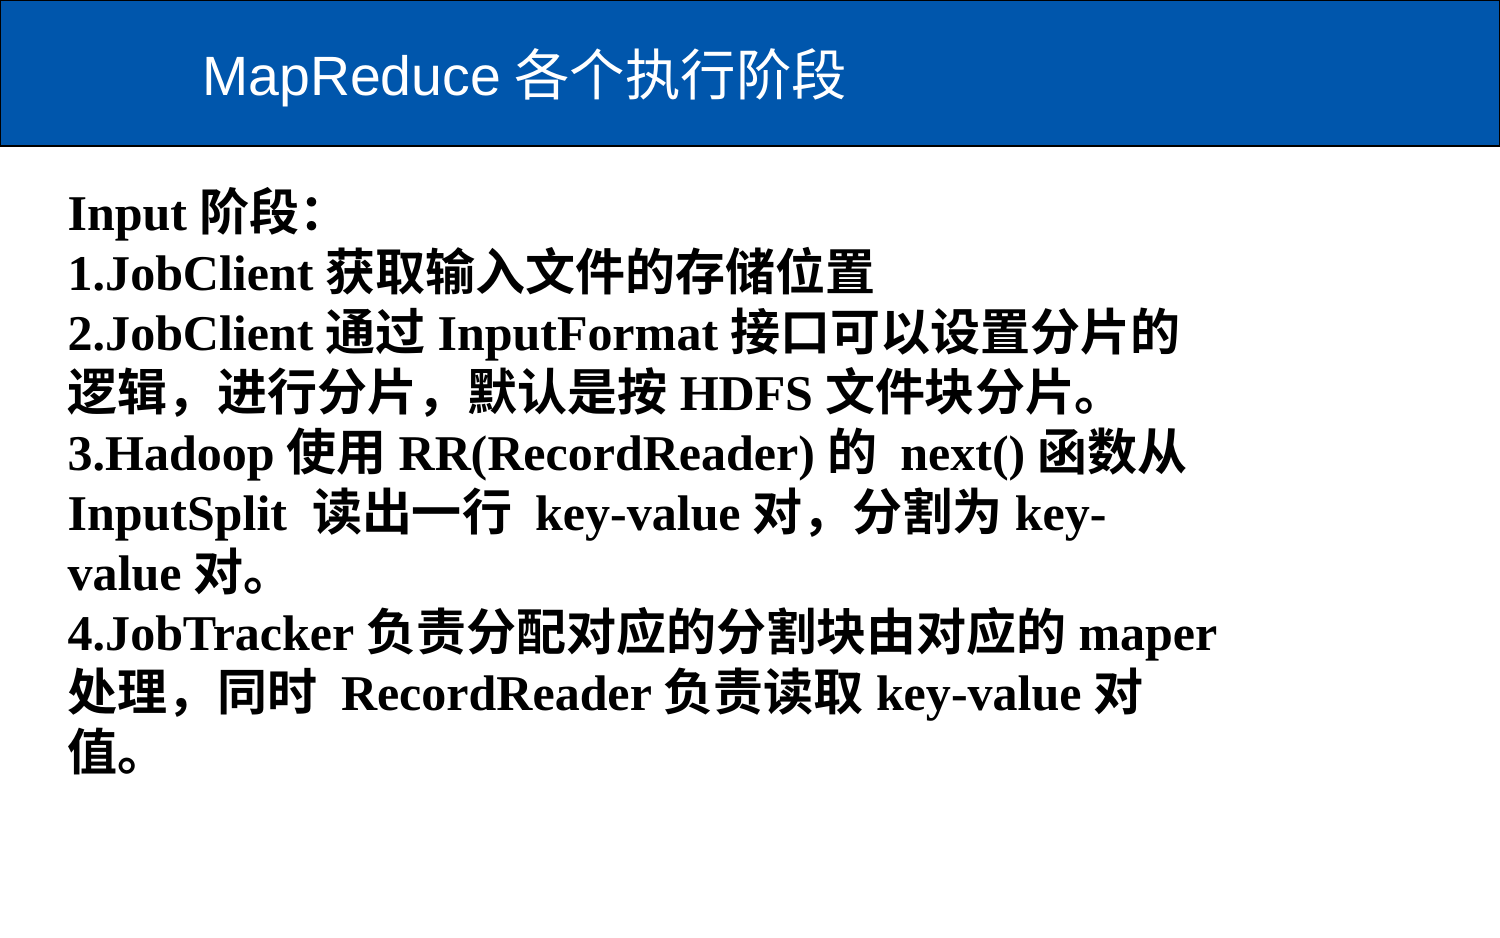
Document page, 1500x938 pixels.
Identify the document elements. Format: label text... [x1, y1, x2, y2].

title MapReduce各个执行阶段 [187, 10, 1500, 136]
text_box Input阶段： 1.JobClient获取输入文件的存储位置 2.JobClient通过InputFormat接口可以设置分片的逻辑，进行分片，默认是按HDFS文件块分片。 3.Hadoop使用RR(RecordReader)的 next()函数从 InputSplit 读出一行 key-value对，分割为key-value对。 4.JobTracker负责分配对应的分割块由对应的maper处理，同时 RecordReader负责读取key-value对值。 [53, 173, 1235, 789]
